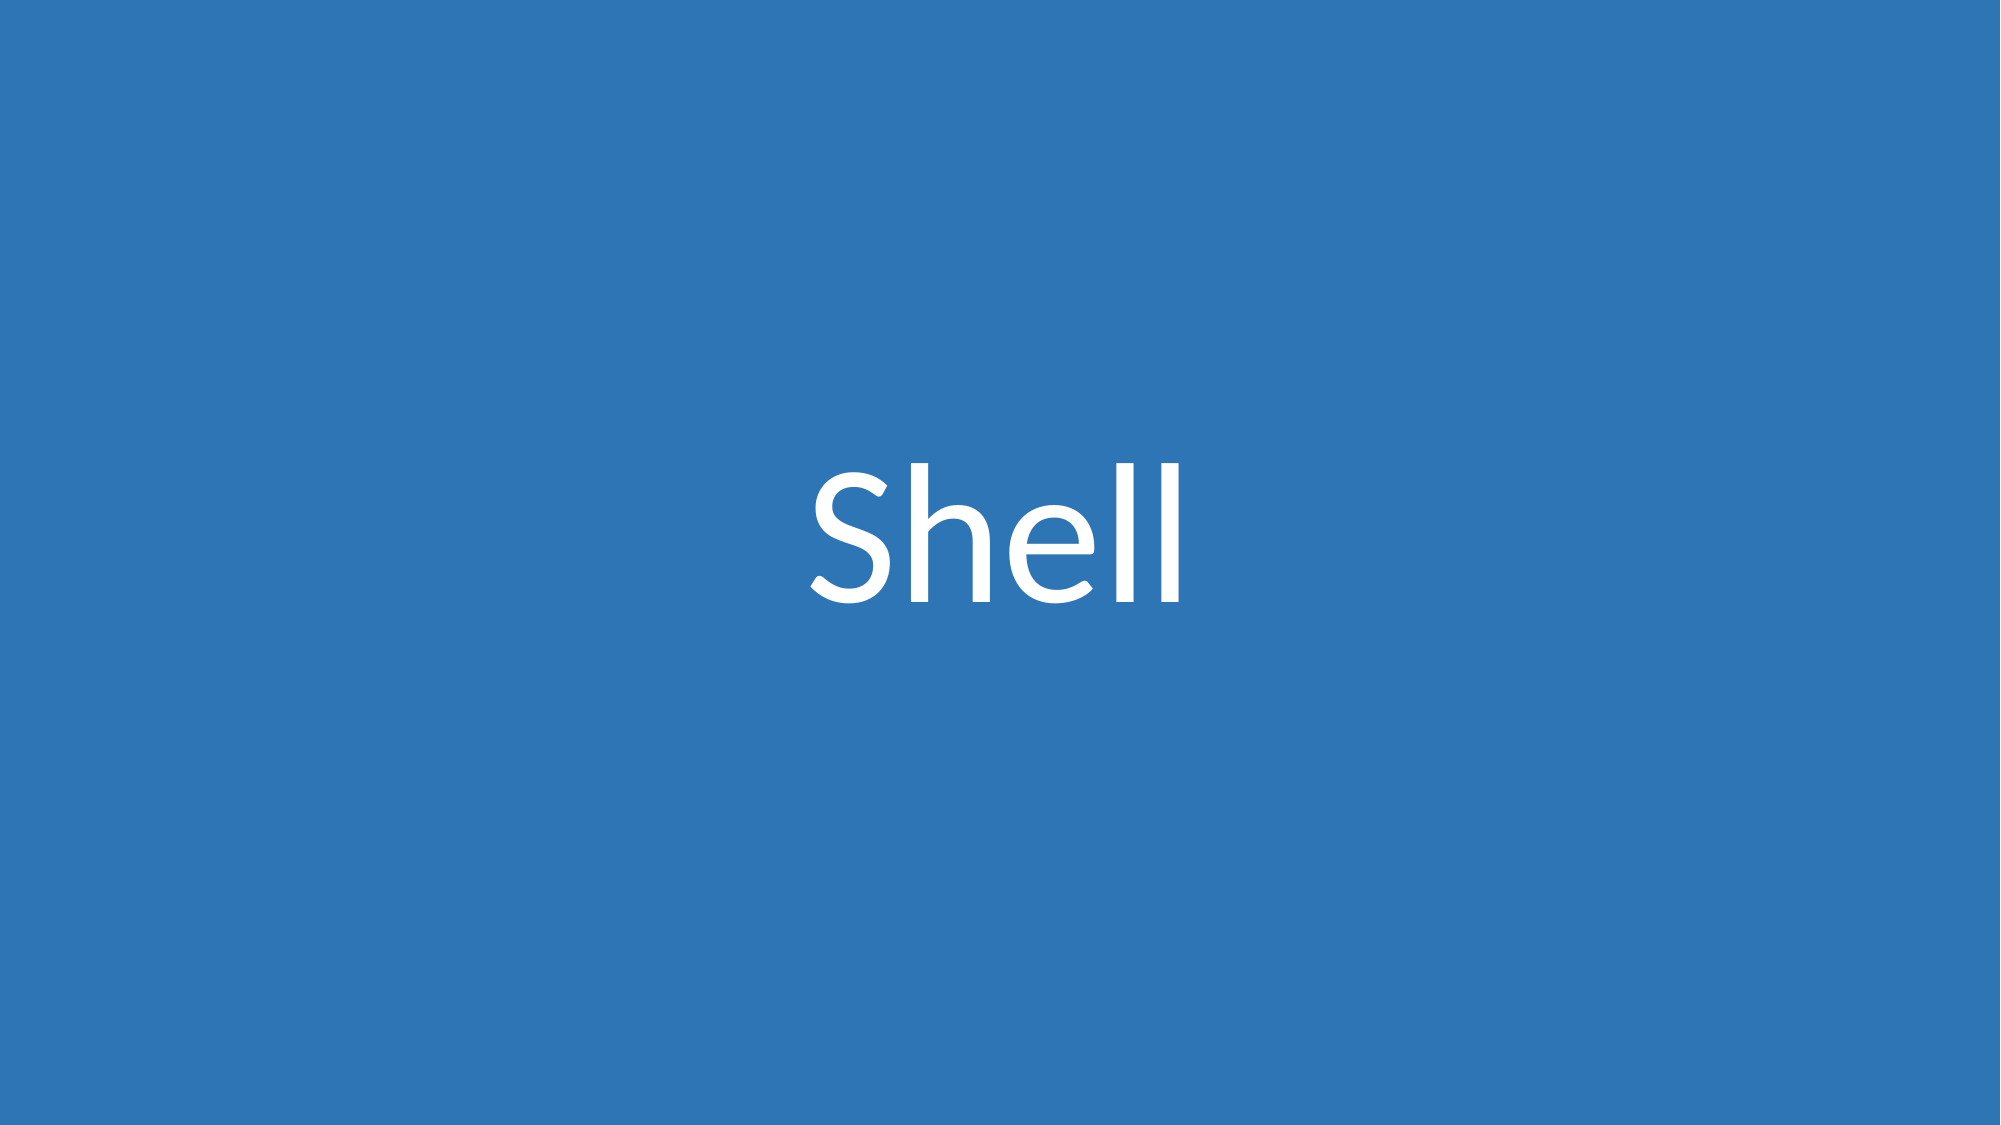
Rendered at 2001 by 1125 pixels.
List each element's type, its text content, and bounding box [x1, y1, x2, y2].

text_box Shell [0, 348, 2000, 741]
